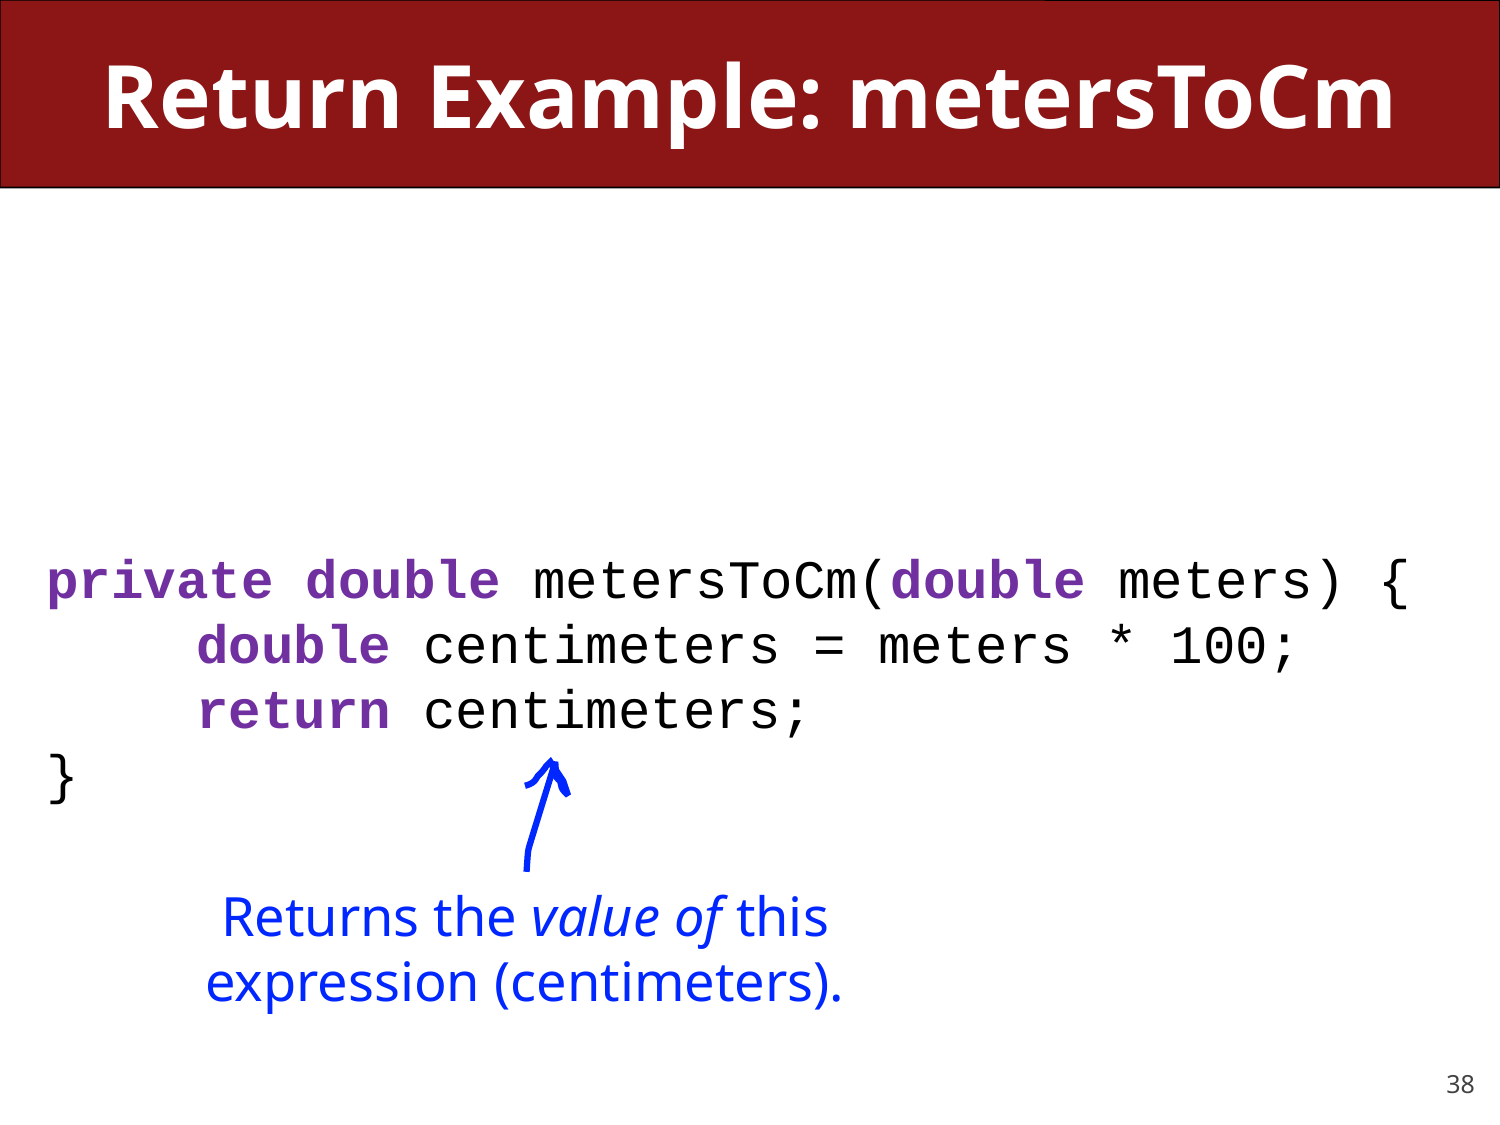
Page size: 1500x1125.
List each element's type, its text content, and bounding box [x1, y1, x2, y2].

text_box Returns the value of this expression (centimeters). [159, 875, 891, 1020]
title Return Example: metersToCm [75, 0, 1425, 188]
text_box [524, 761, 569, 872]
text_box private double metersToCm(double meters) { double centimeters = meters * 100; return centimeters; } [31, 537, 1469, 813]
